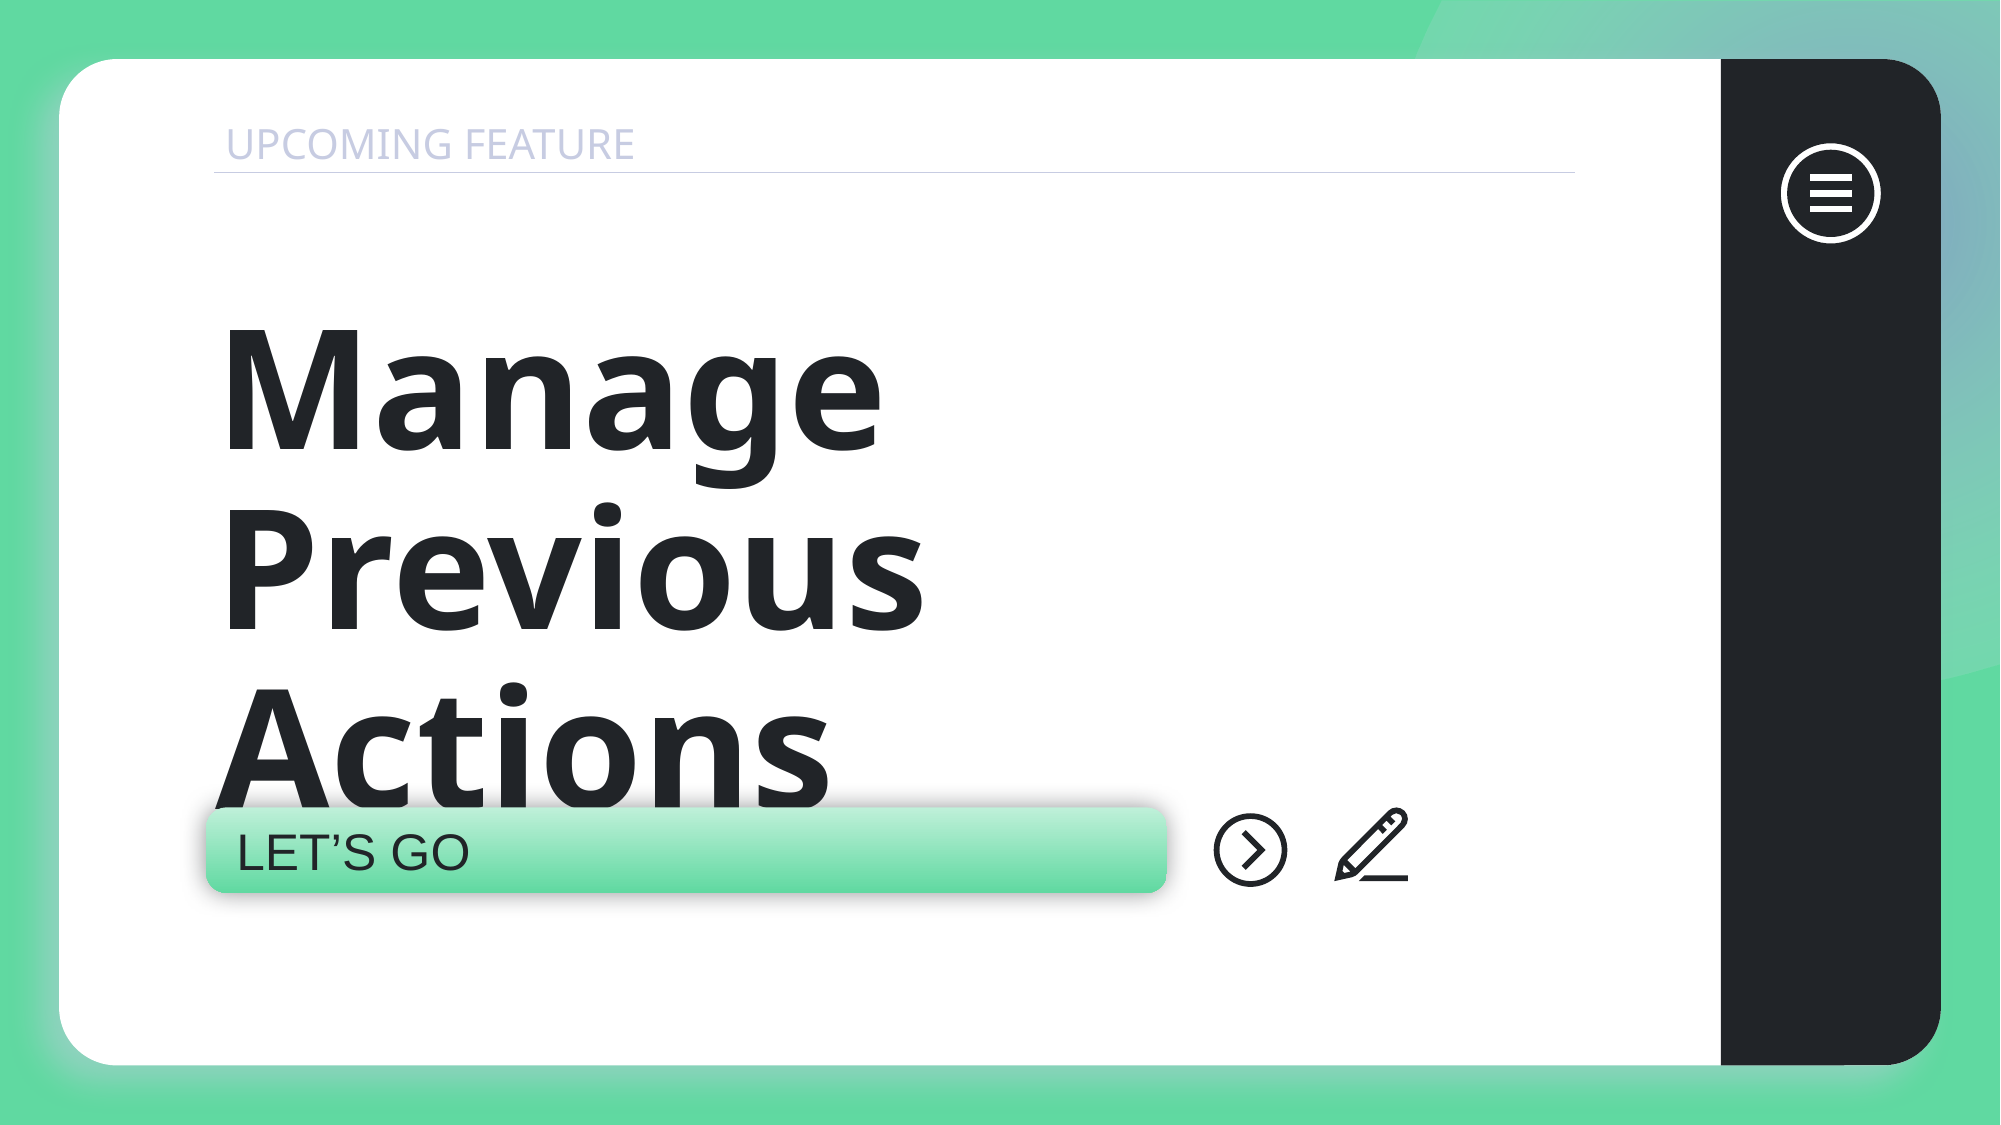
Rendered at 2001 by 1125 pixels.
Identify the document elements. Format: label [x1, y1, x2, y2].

title [195, 305, 1501, 761]
text_box [224, 117, 1228, 169]
text_box [1358, 875, 1408, 882]
text_box [208, 807, 1167, 893]
text_box [1780, 142, 1882, 245]
text_box [1213, 813, 1288, 887]
text_box [1334, 807, 1408, 882]
subtitle [206, 818, 1149, 882]
